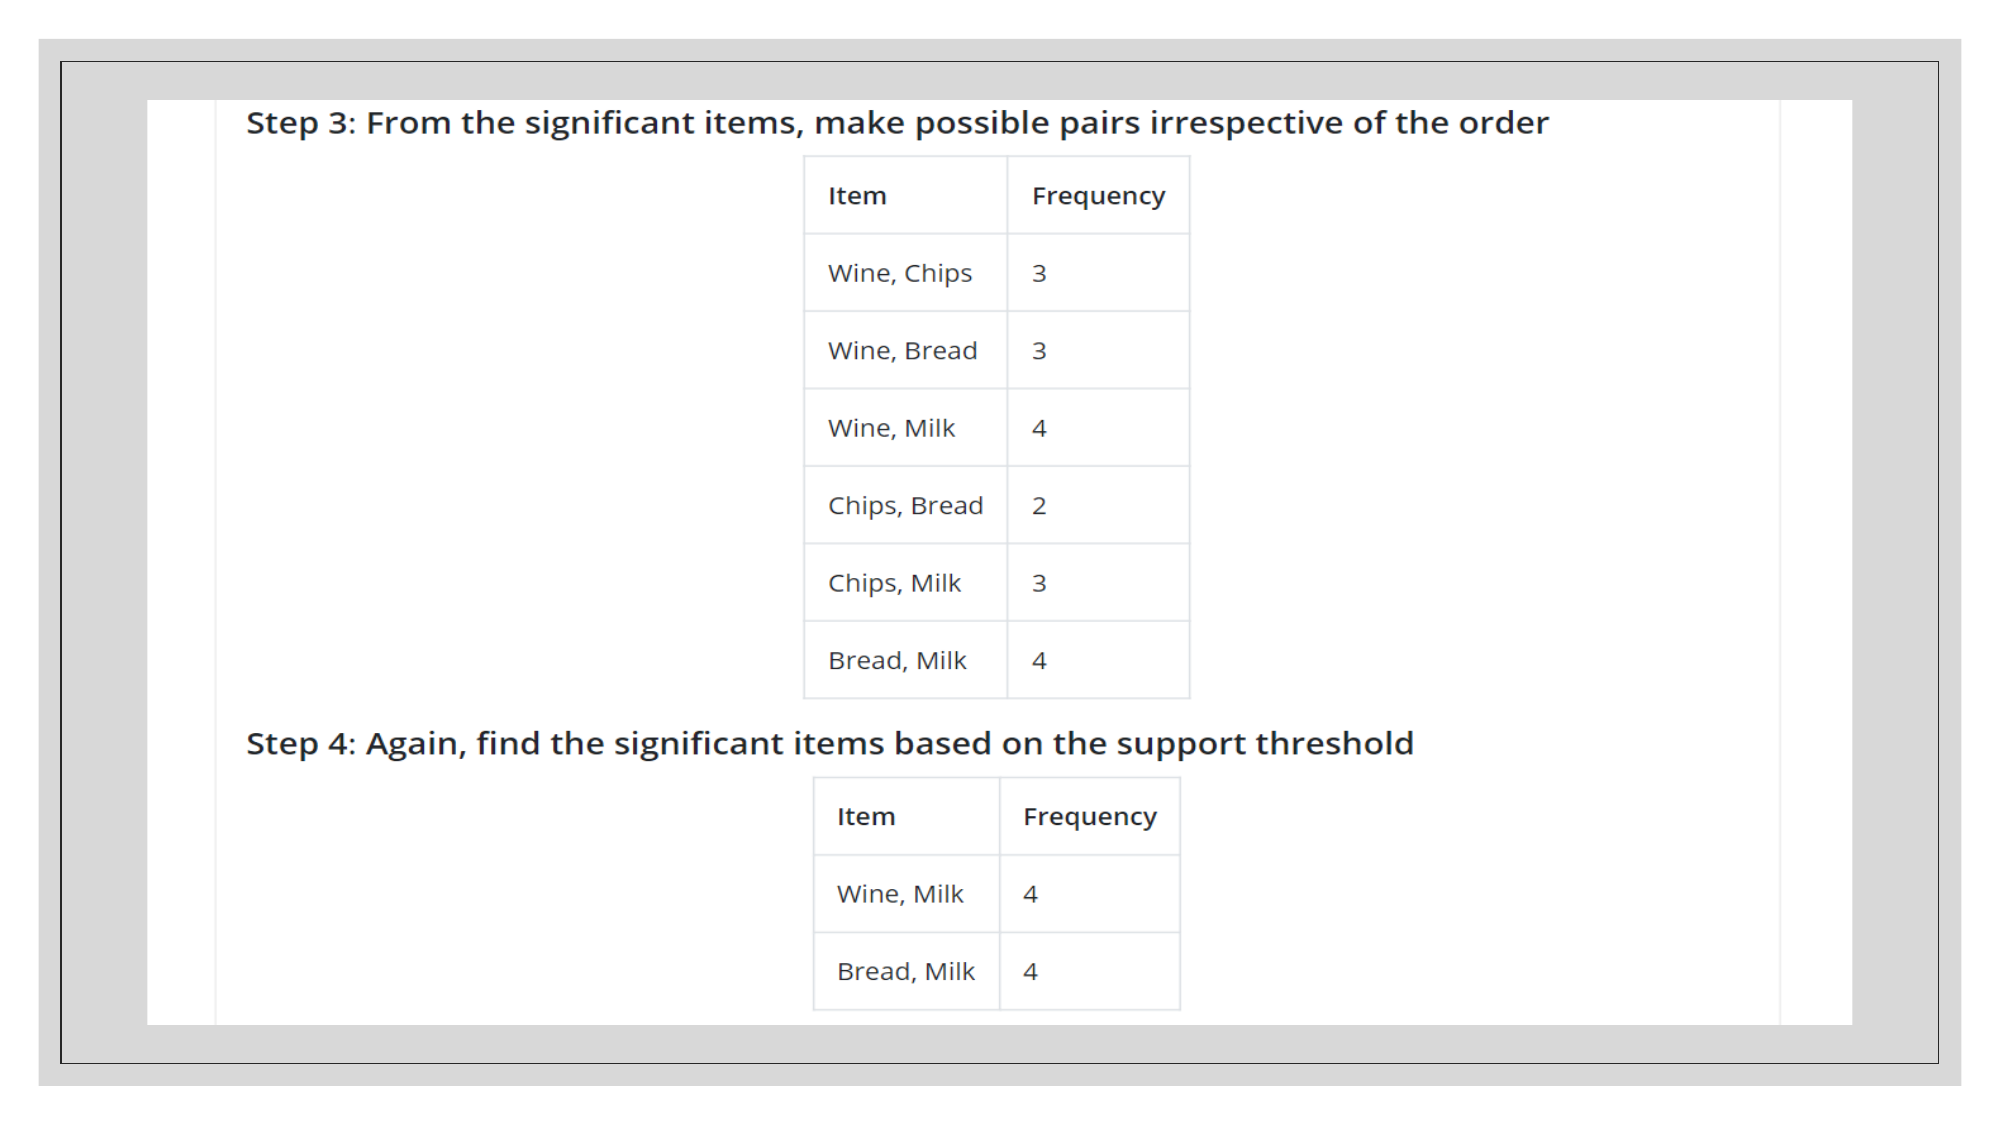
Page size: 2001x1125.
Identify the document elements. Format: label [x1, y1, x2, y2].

picture [147, 100, 1853, 1025]
